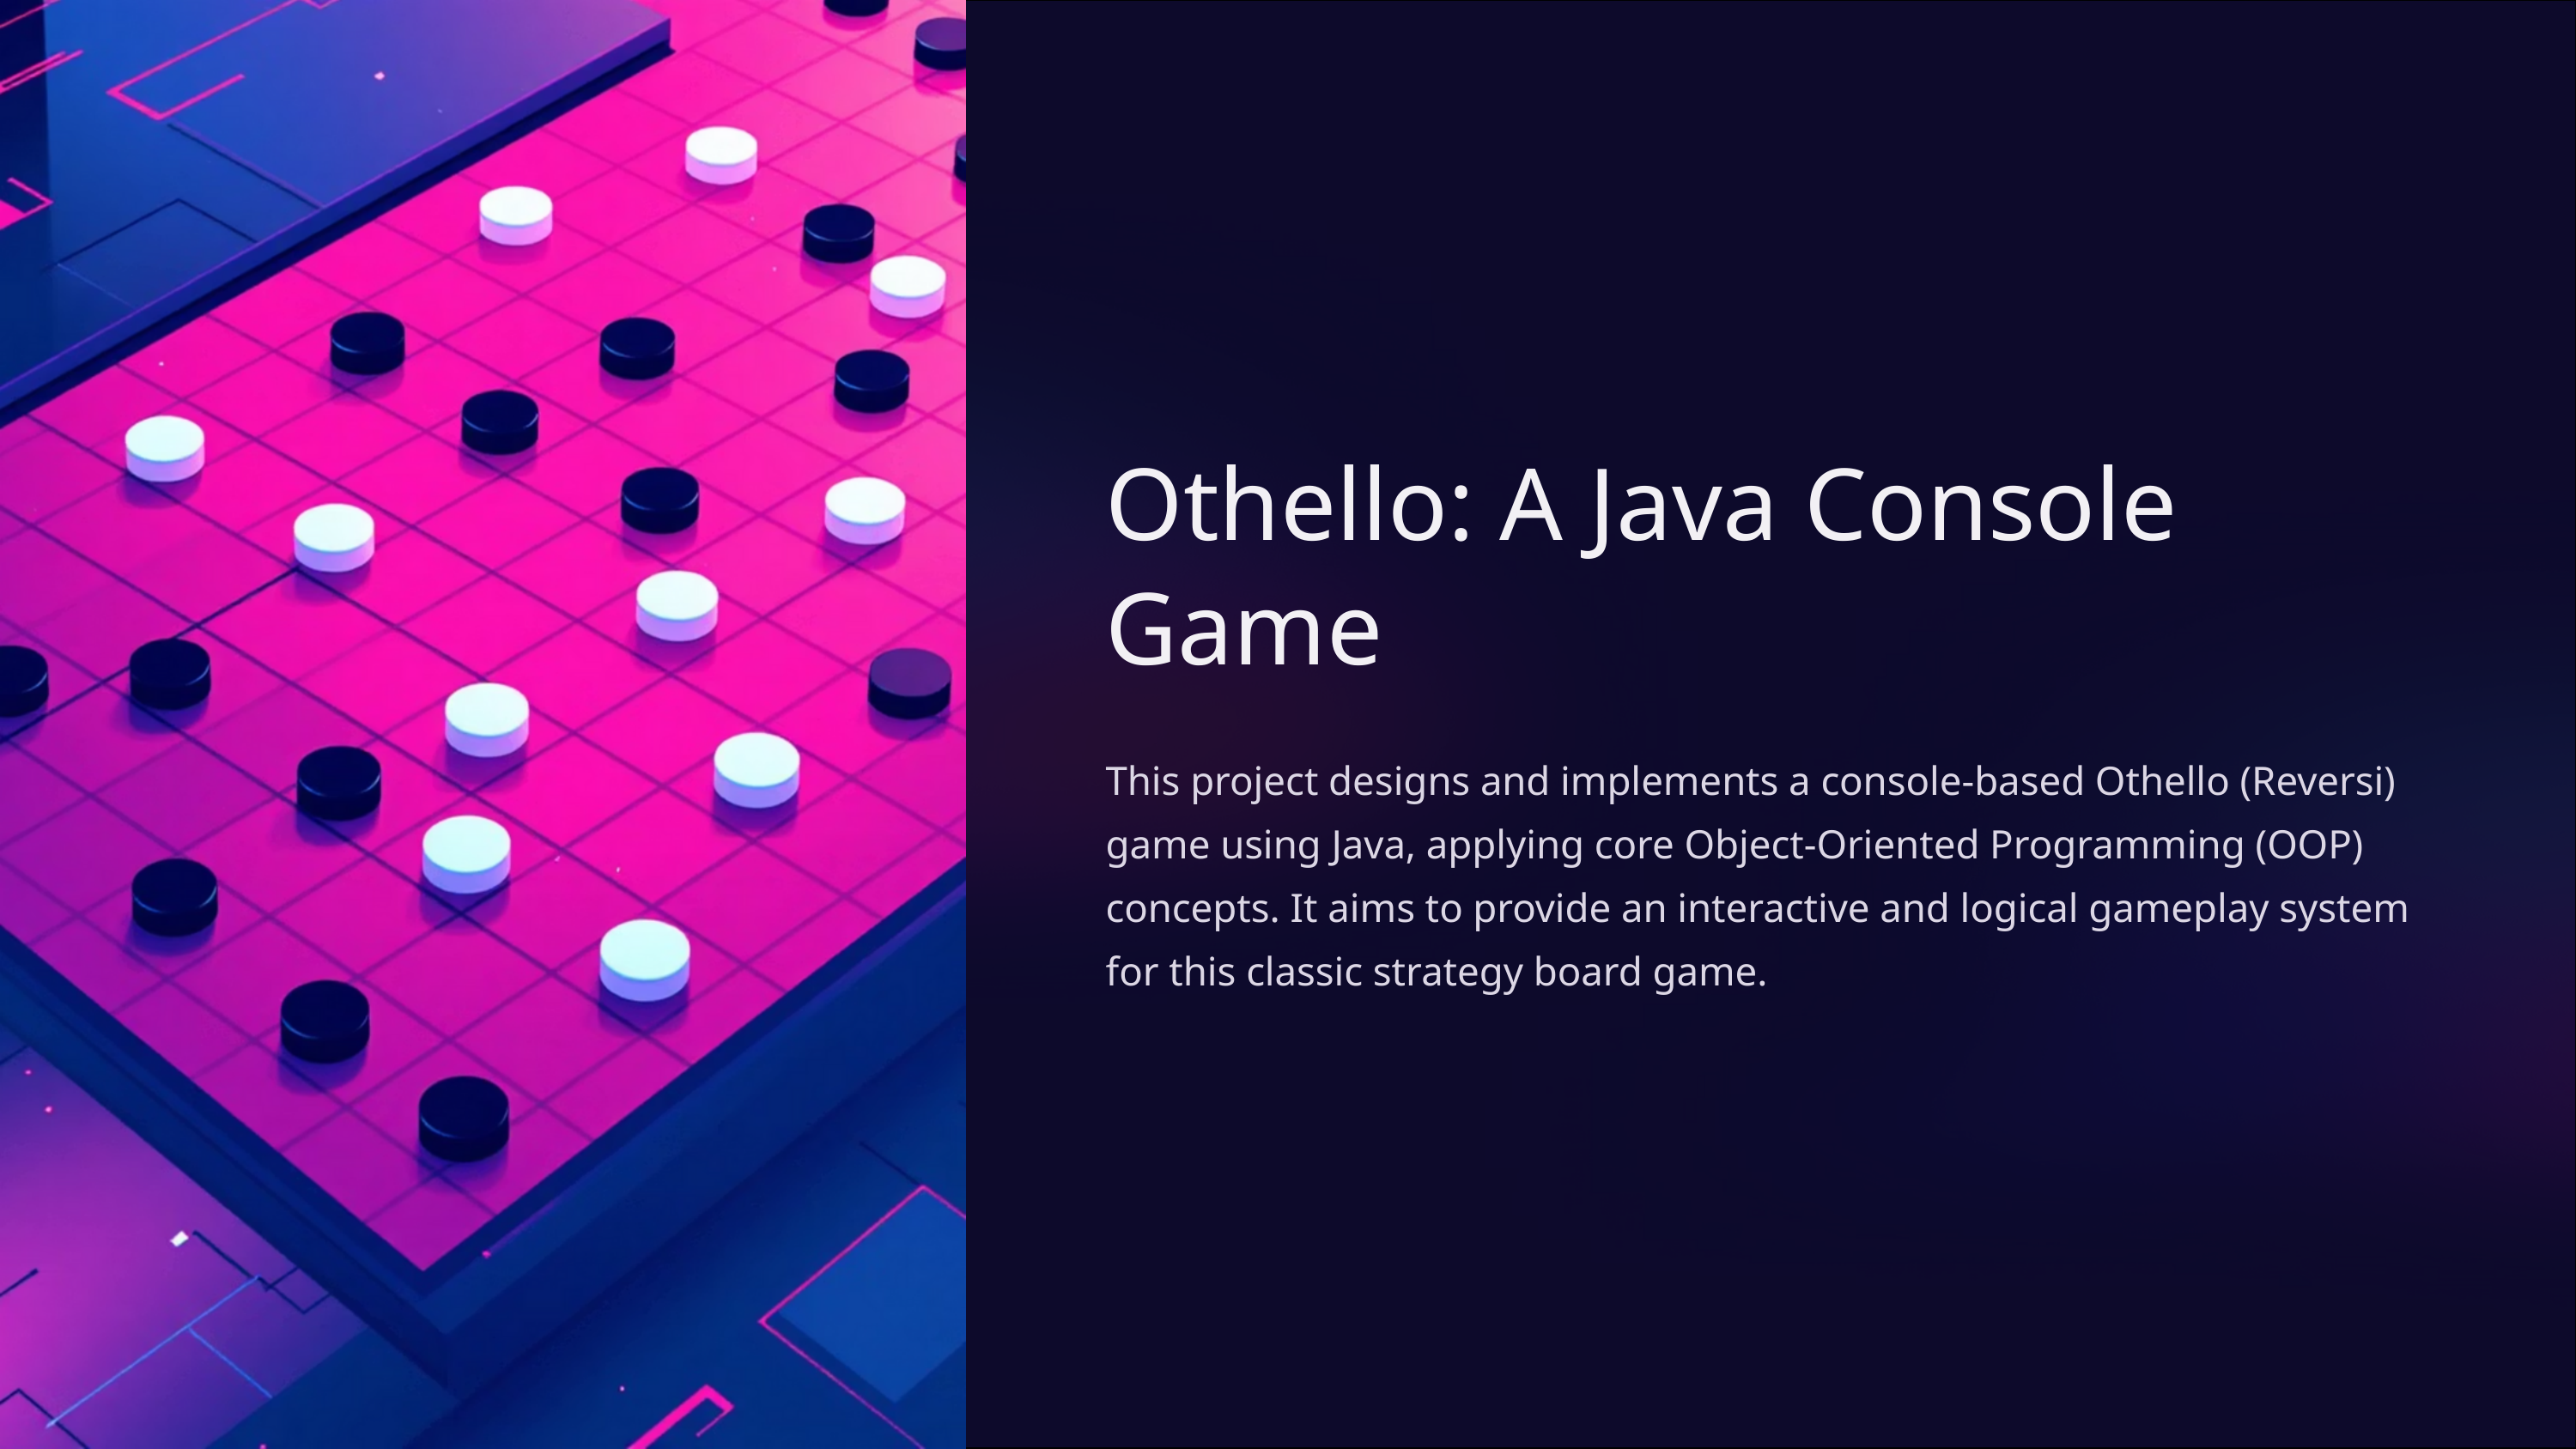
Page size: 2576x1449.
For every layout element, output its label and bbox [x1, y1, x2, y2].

text_box [0, 0, 2576, 1449]
